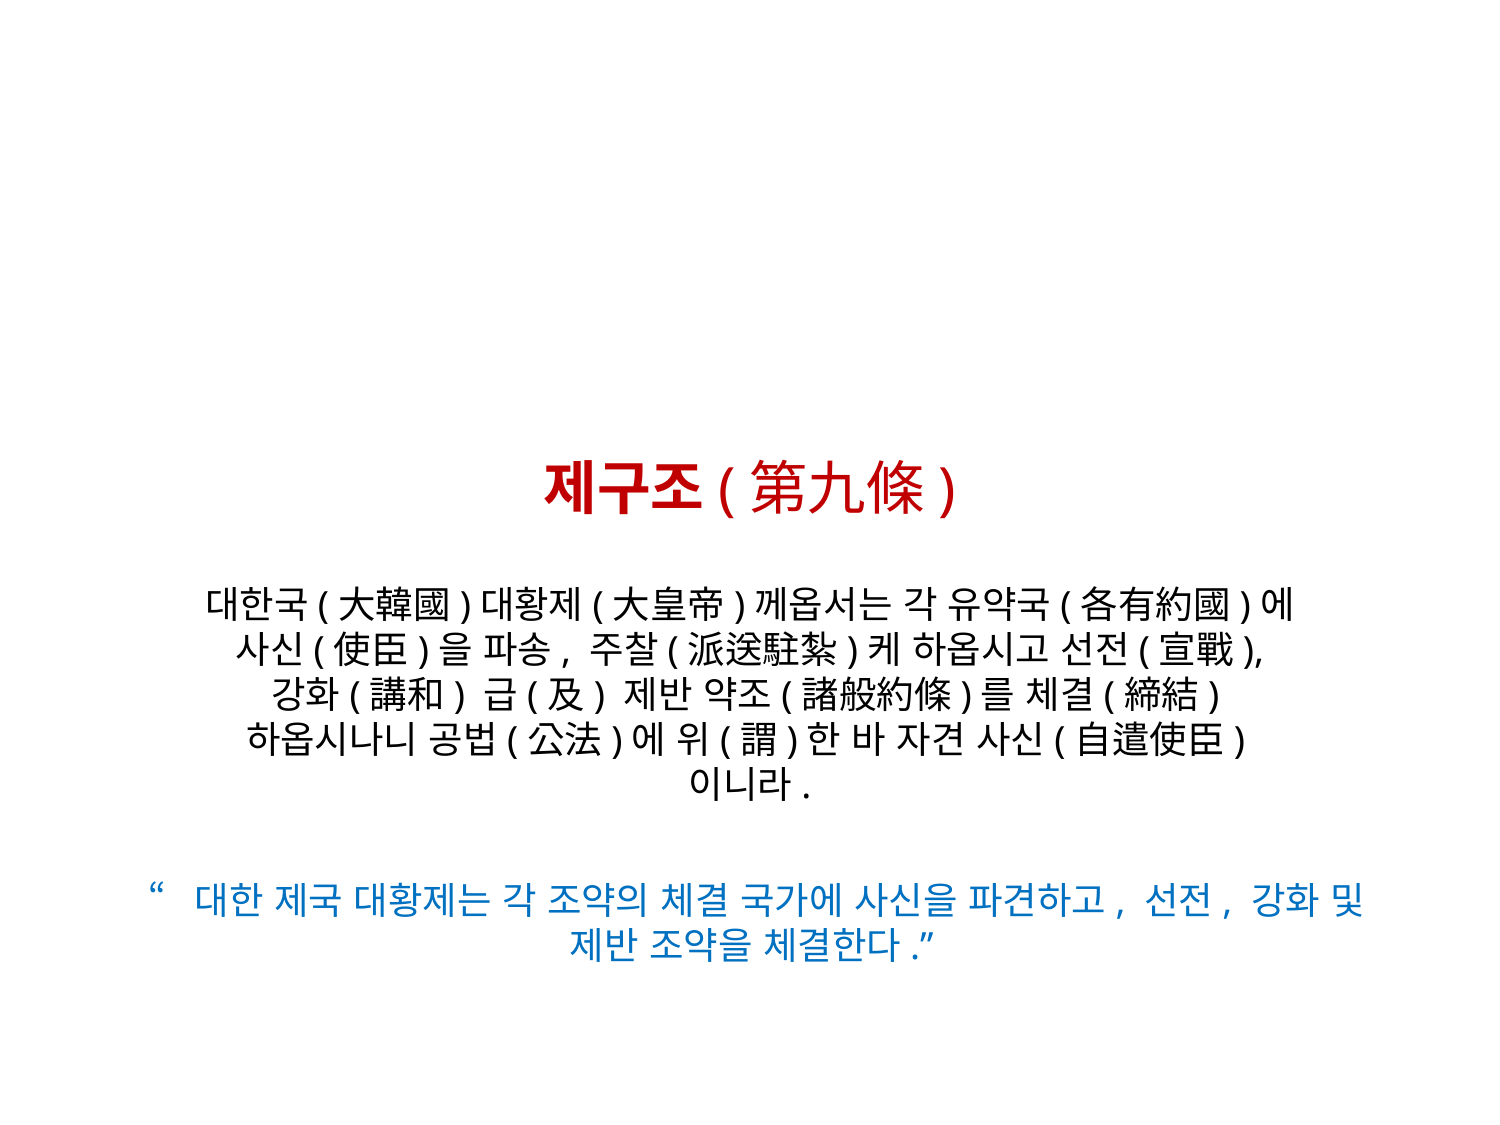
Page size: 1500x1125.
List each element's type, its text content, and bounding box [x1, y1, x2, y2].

text_box 제구조(第九條) 대한국(大韓國)대황제(大皇帝)께옵서는 각 유약국(各有約國)에 사신(使臣)을 파송, 주찰(派送駐紮)케 하옵시고 선전(宣戰), 강화(講和) 급(及) 제반 약조(諸般約條)를 체결(締結)하옵시나니 공법(公法)에 위(謂)한 바 자견 사신(自遣使臣)이니라. [187, 443, 1313, 814]
text_box “대한 제국 대황제는 각 조약의 체결 국가에 사신을 파견하고, 선전, 강화 및 제반 조약을 체결한다.” [133, 869, 1380, 975]
